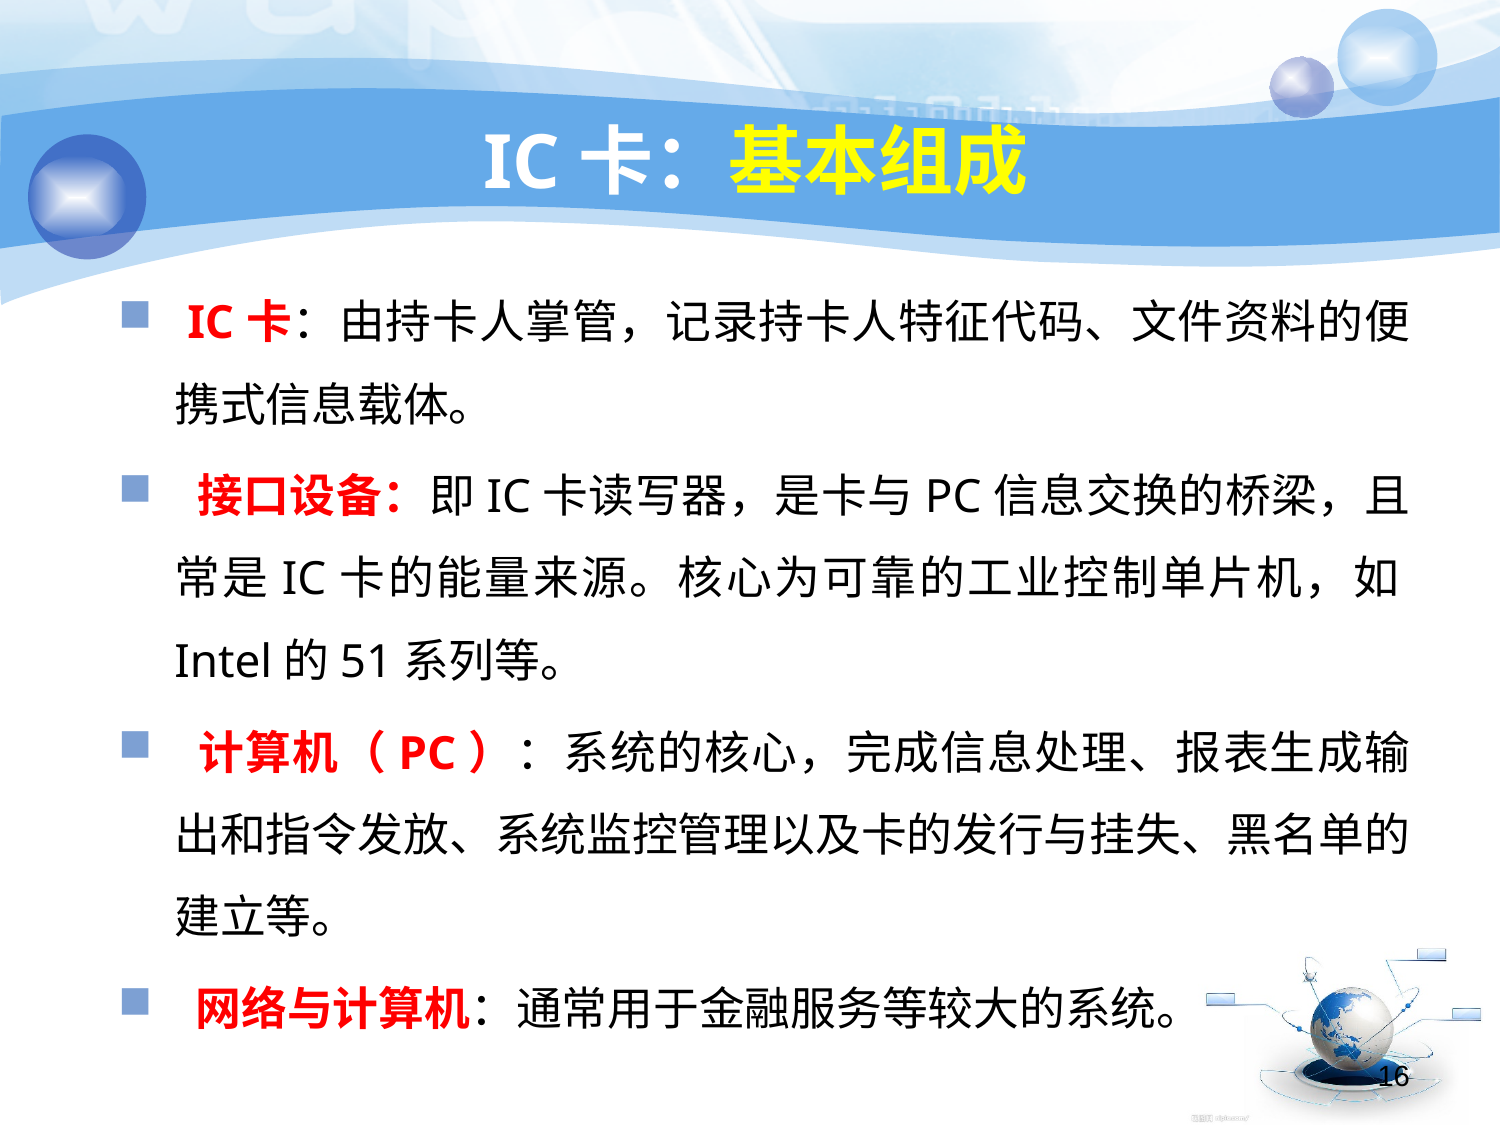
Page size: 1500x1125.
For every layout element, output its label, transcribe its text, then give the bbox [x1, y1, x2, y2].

title IC卡：基本组成 [150, 112, 1363, 205]
list IC卡：由持卡人掌管，记录持卡人特征代码、文件资料的便携式信息载体。 接口设备：即IC卡读写器，是卡与PC信息交换的桥梁，且常是IC卡的能量来源。核心为可靠的工业控制单片机，如Intel的51系列等。 计算机（PC）：系统的核心，完成信息处理、报表生成输出和指令发放、系统监控管理以及卡的发行与挂失、黑名单的建立等。 网络与计算机：通常用于金融服务等较大的系统。 [103, 257, 1425, 1075]
picture [0, 0, 1500, 112]
slide_number 16 [1074, 1050, 1425, 1103]
picture [1187, 929, 1500, 1125]
